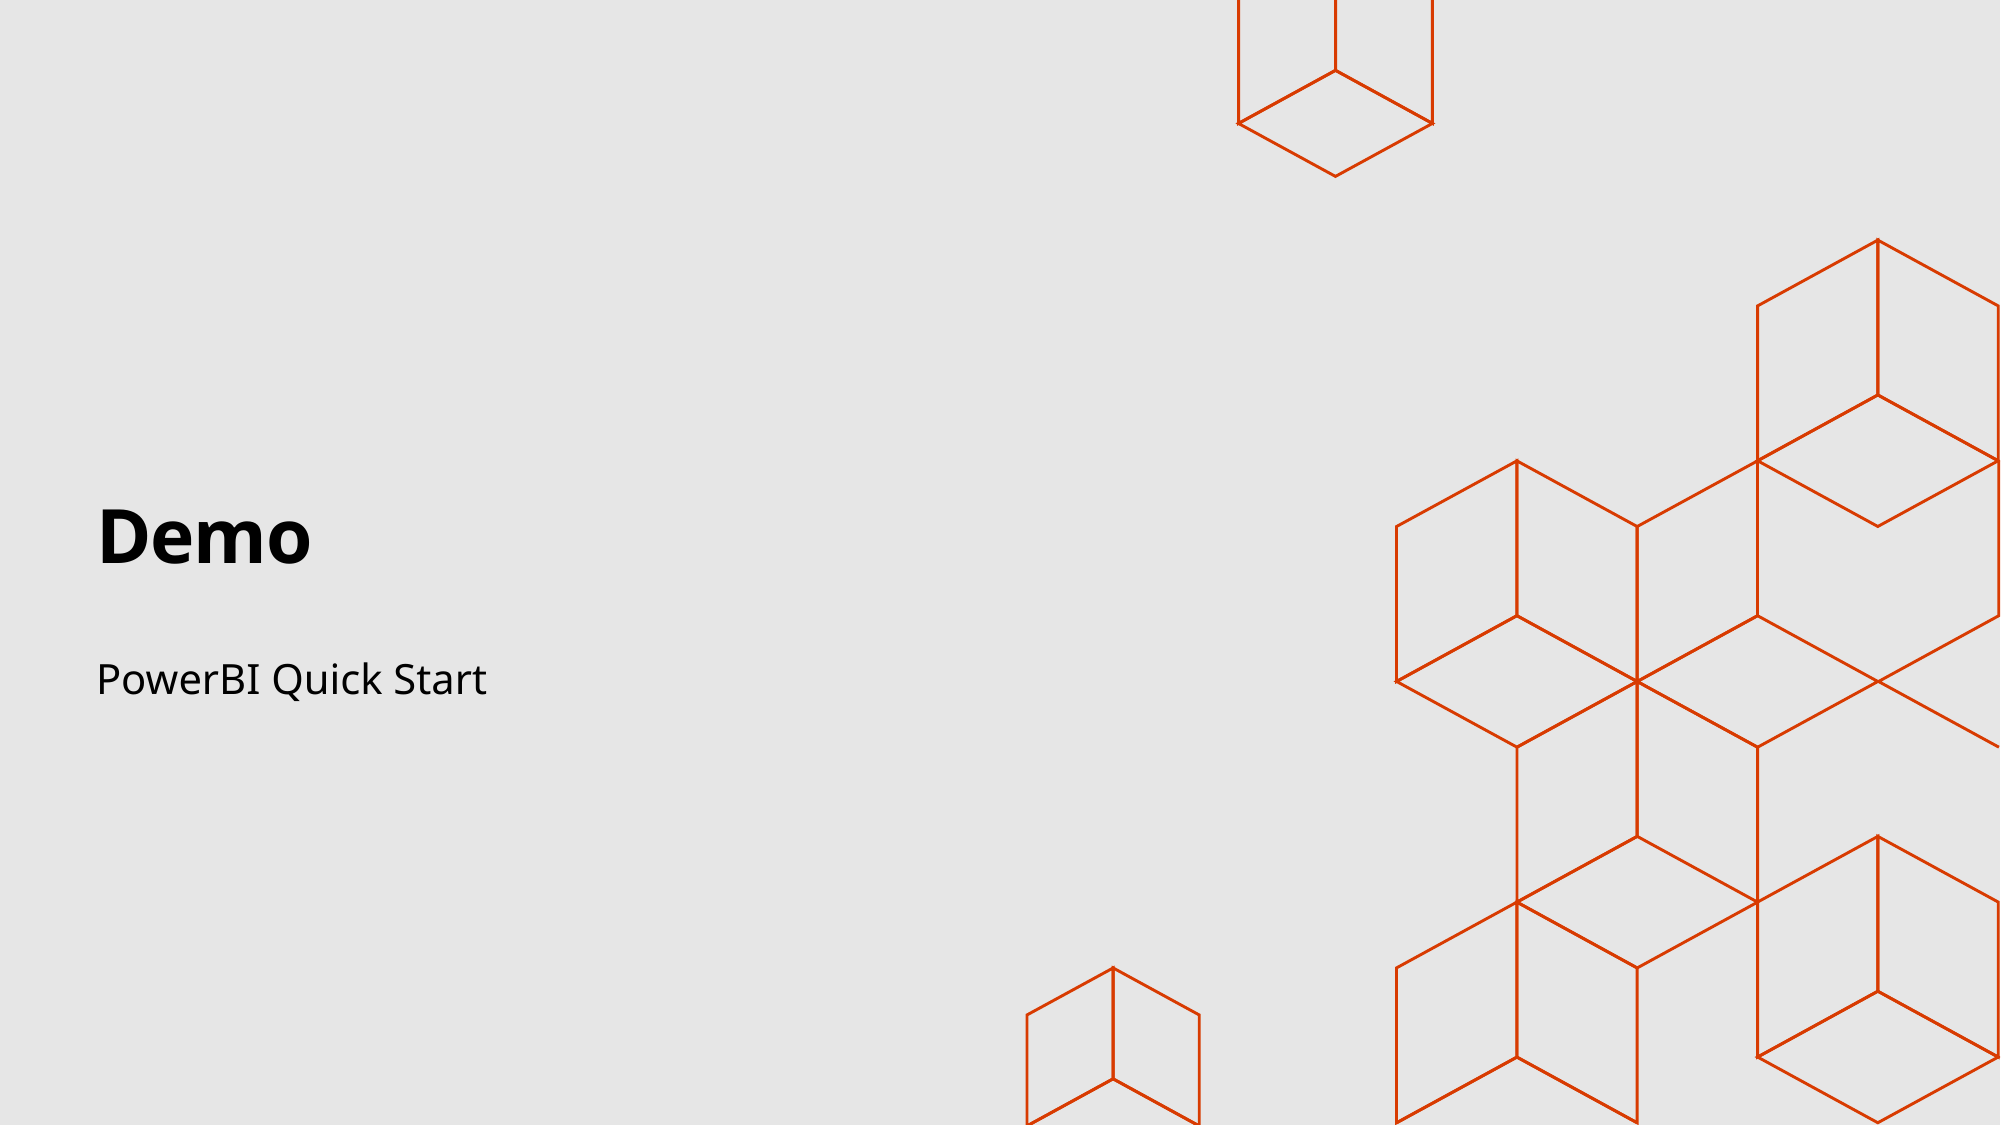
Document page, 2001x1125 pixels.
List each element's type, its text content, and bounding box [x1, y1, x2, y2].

title Demo [96, 497, 1146, 580]
list PowerBI Quick Start [96, 652, 1146, 703]
